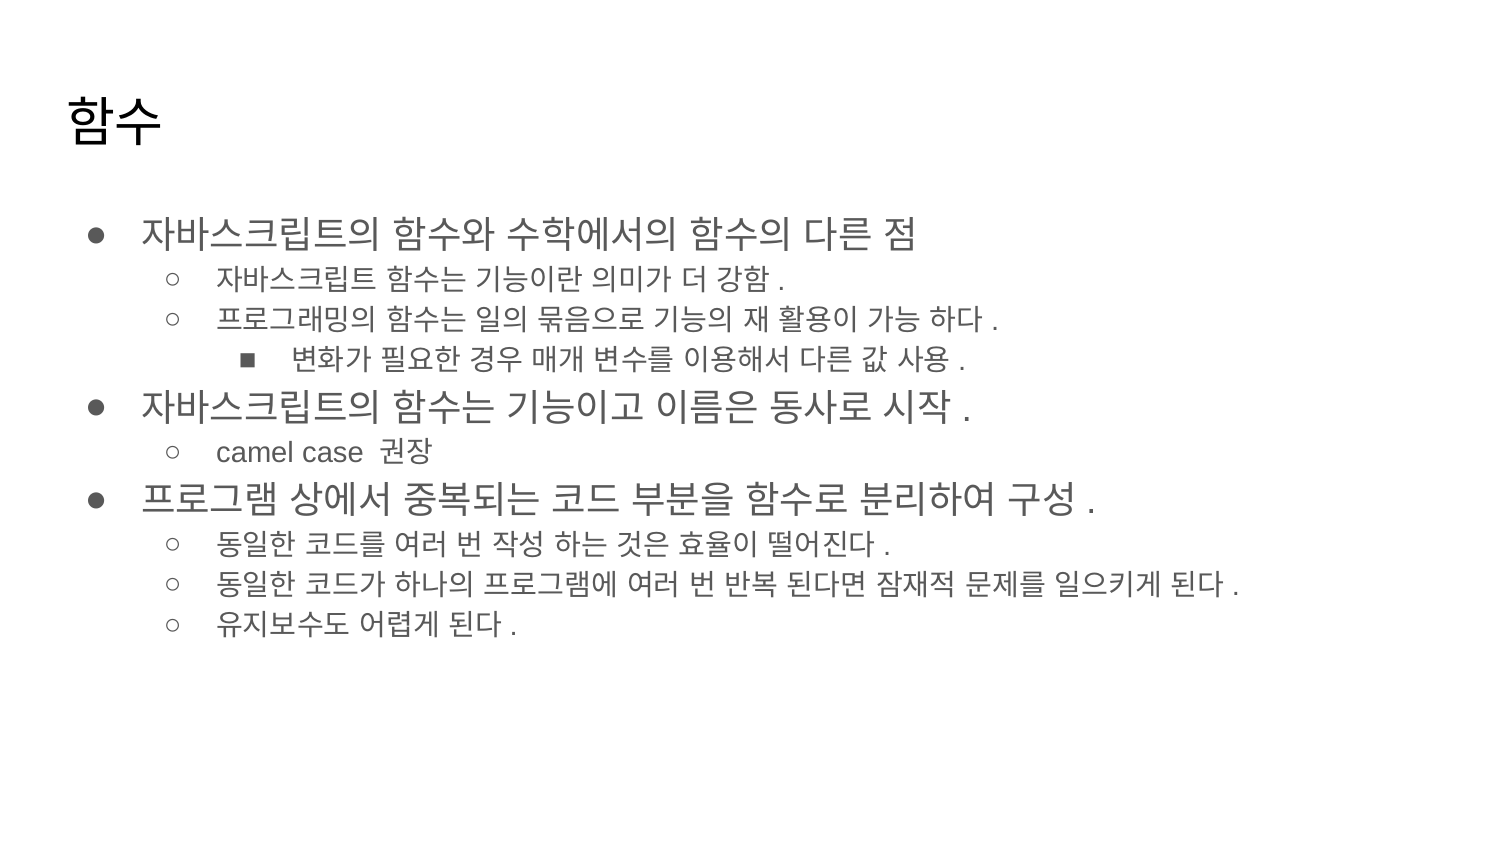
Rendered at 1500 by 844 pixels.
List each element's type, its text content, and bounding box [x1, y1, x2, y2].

list 자바스크립트의 함수와 수학에서의 함수의 다른 점 자바스크립트 함수는 기능이란 의미가 더 강함. 프로그래밍의 함수는 일의 묶음으로 기능의 재 활용이 가능 하다. 변화가 필요한 경우 매개 변수를 이용해서 다른 값 사용. 자바스크립트의 함수는 기능이고 이름은 동사로 시작. camel case 권장 프로그램 상에서 중복되는 코드 부분을 함수로 분리하여 구성. 동일한 코드를 여러 번 작성 하는 것은 효율이 떨어진다. 동일한 코드가 하나의 프로그램에 여러 번 반복 된다면 잠재적 문제를 일으키게 된다. 유지보수도 어렵게 된다. [51, 189, 1449, 750]
title 함수 [51, 72, 1449, 167]
